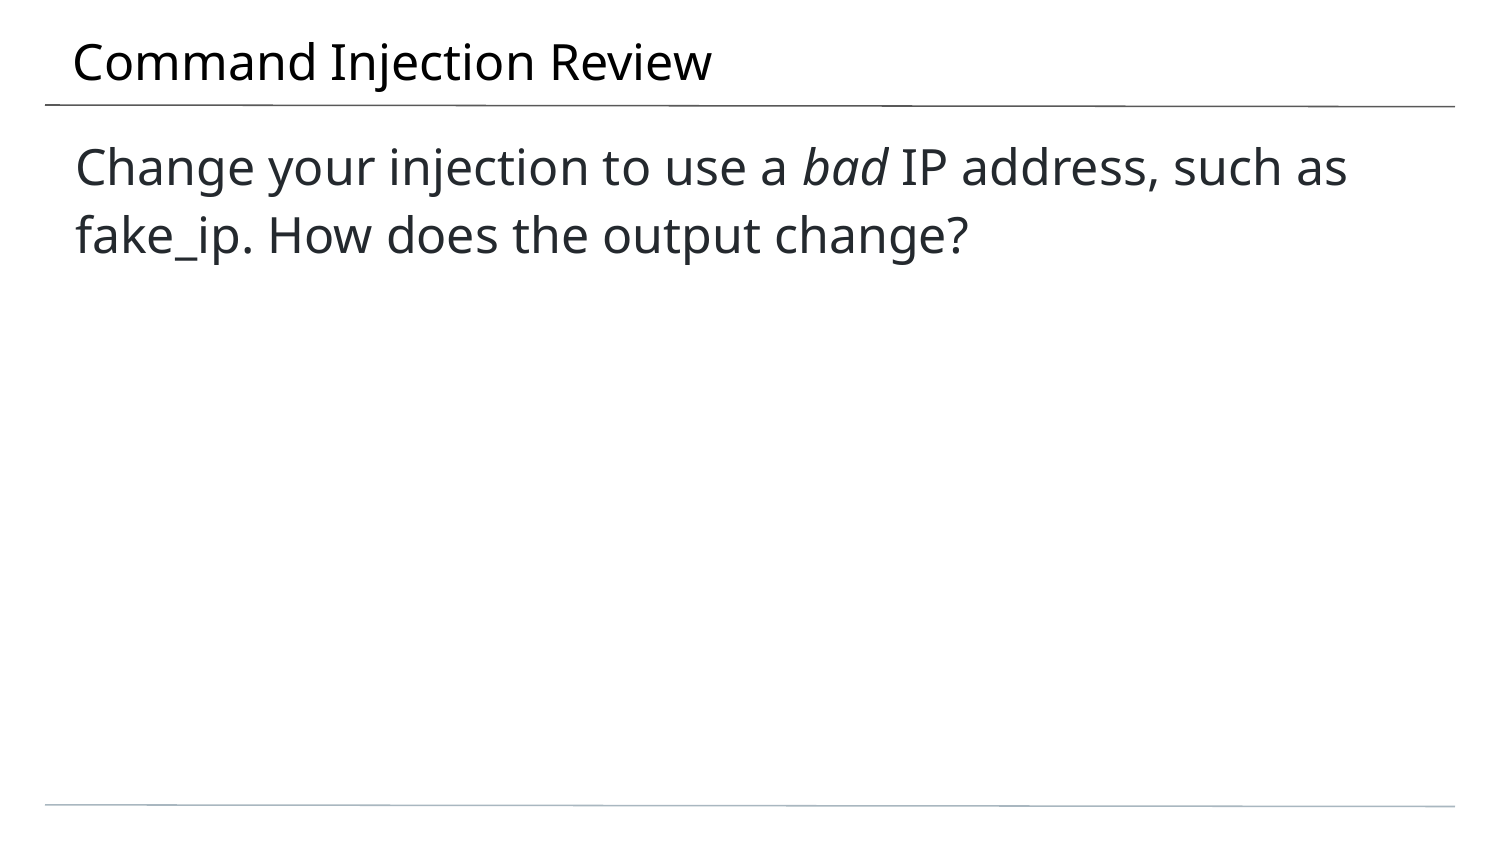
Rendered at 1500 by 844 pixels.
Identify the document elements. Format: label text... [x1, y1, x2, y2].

subtitle Change your injection to use a bad IP address, such as fake_ip. How does the output change? [0, 110, 1500, 270]
title Command Injection Review [0, 0, 1500, 88]
